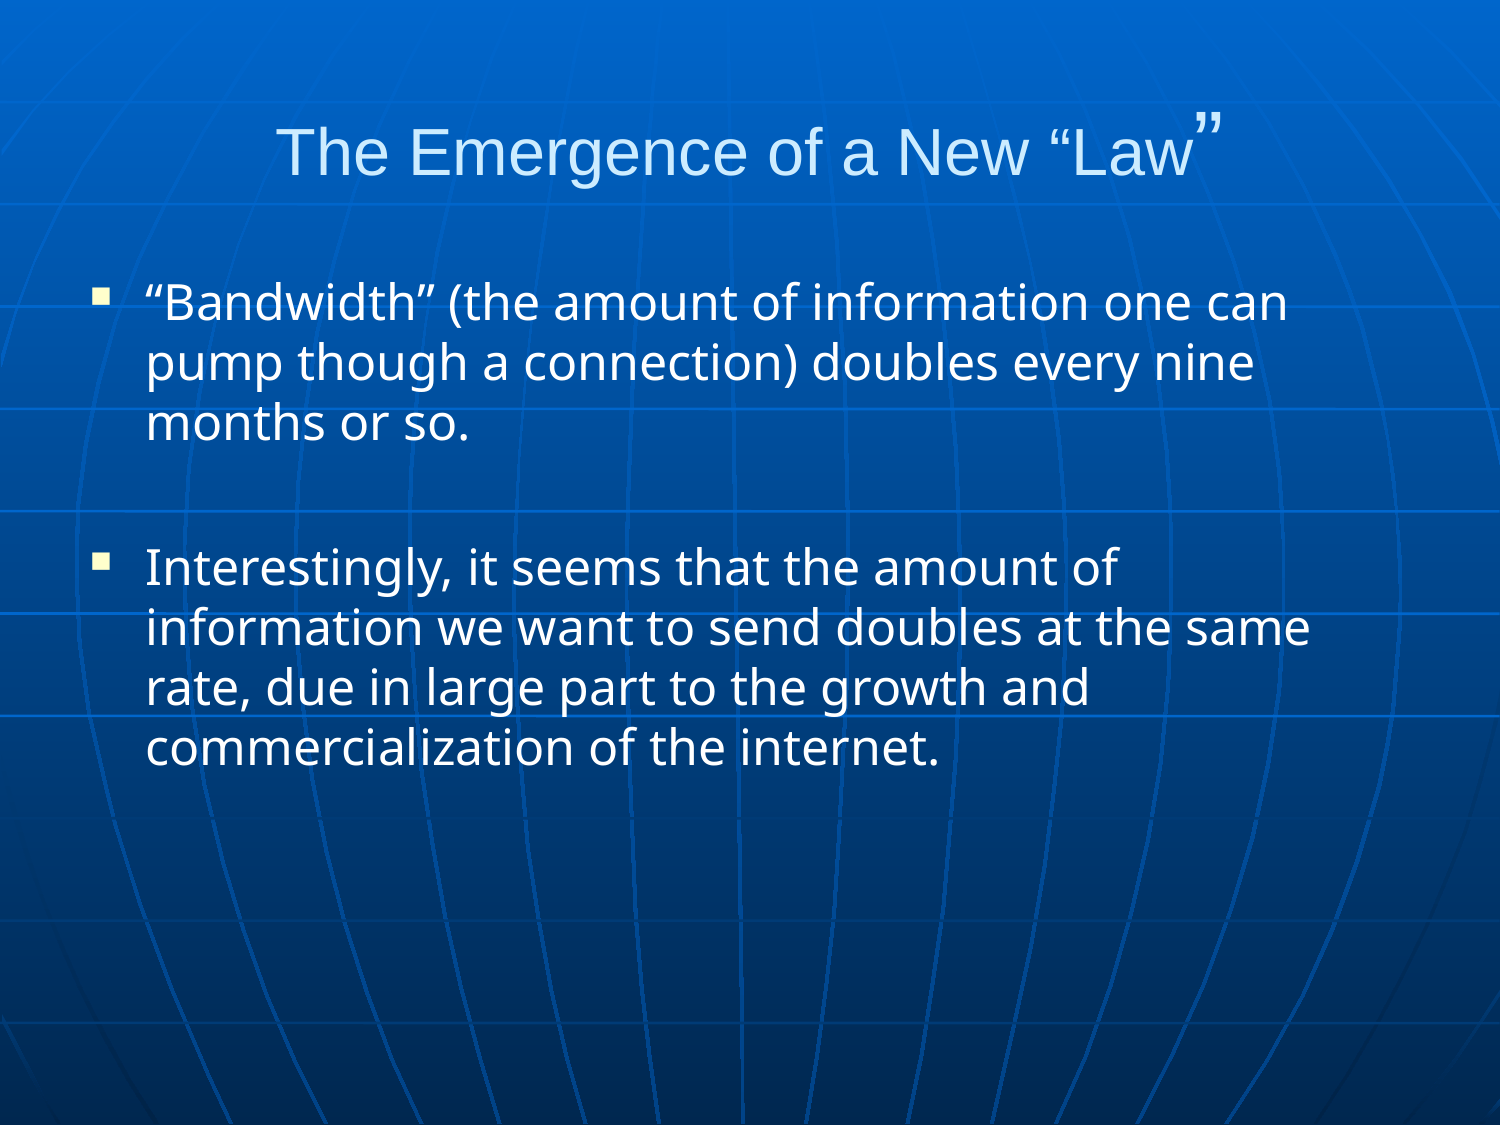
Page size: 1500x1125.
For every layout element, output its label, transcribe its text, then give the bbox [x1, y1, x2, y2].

list “Bandwidth” (the amount of information one can pump though a connection) doubles every nine months or so. Interestingly, it seems that the amount of information we want to send doubles at the same rate, due in large part to the growth and commercialization of the internet. [75, 262, 1425, 1125]
title The Emergence of a New “Law” [75, 45, 1425, 233]
